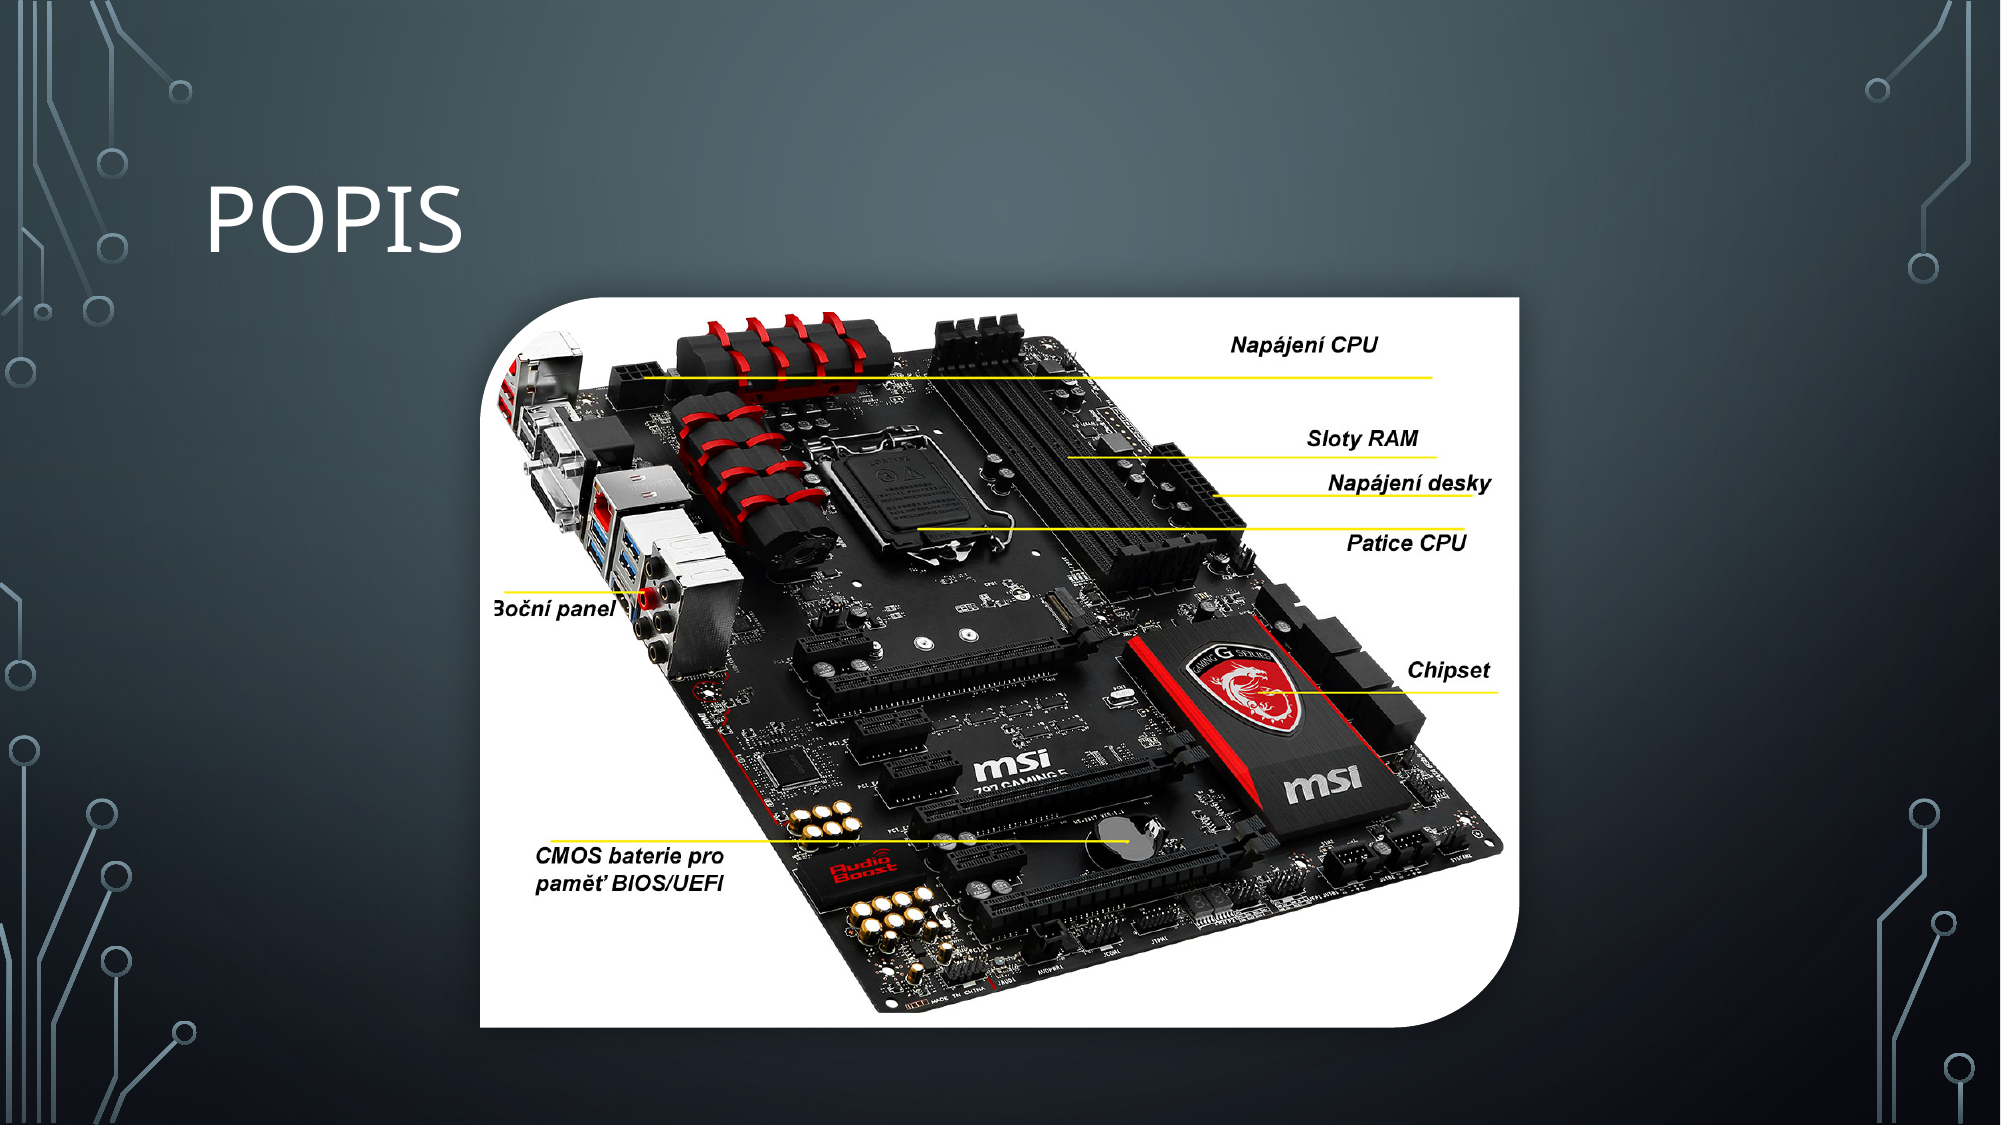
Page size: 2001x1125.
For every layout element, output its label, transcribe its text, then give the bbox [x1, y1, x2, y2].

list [487, 304, 1513, 1021]
title Popis [187, 101, 1813, 344]
